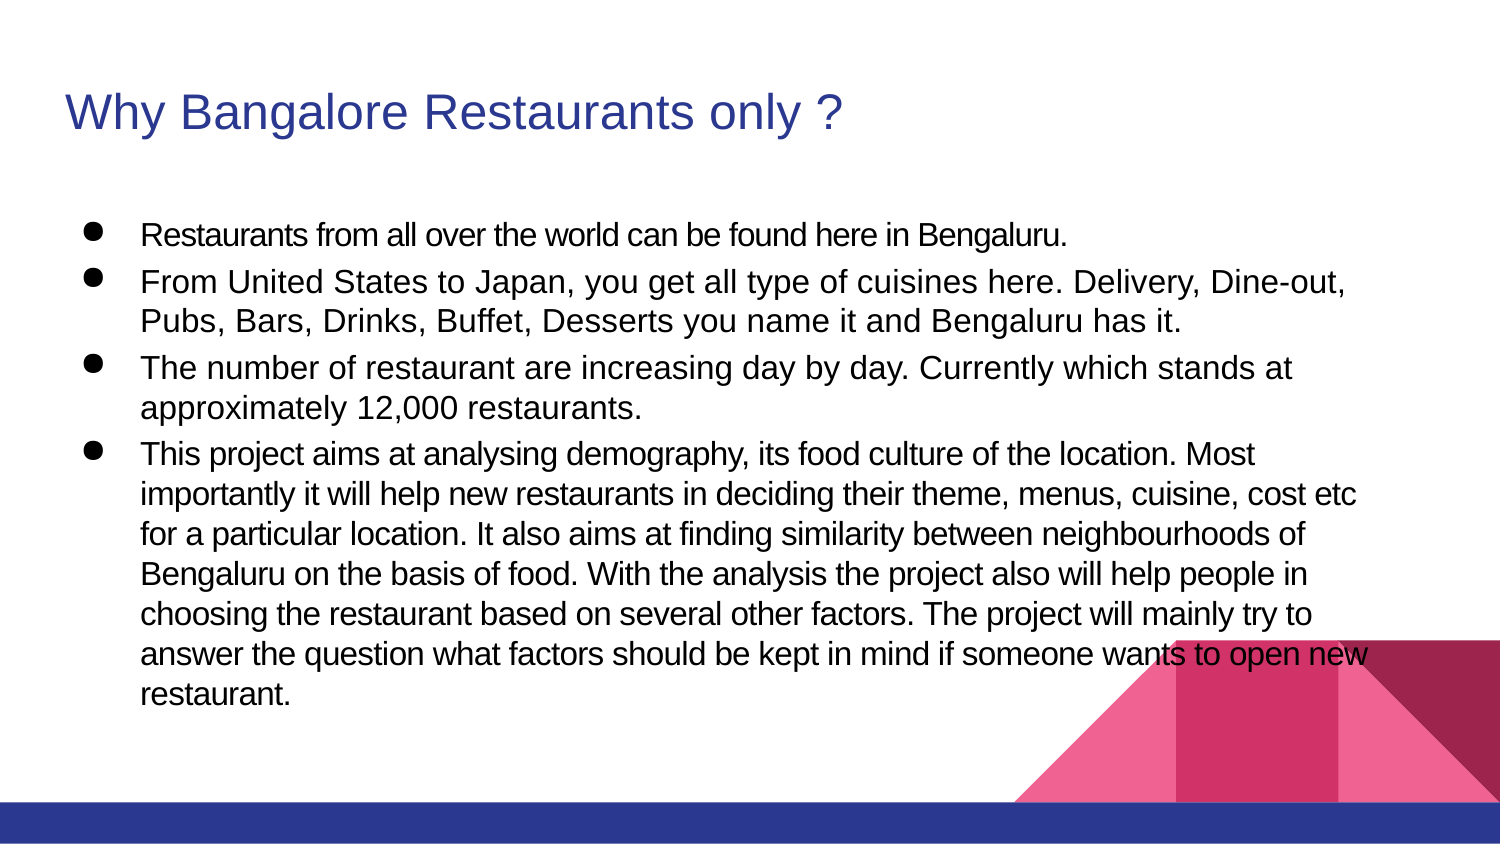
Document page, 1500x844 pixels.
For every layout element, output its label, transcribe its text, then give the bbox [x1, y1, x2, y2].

text_box Restaurants from all over the world can be found here in Bengaluru. From United States to Japan, you get all type of cuisines here. Delivery, Dine-out, Pubs, Bars, Drinks, Buffet, Desserts you name it and Bengaluru has it. The number of restaurant are increasing day by day. Currently which stands at approximately 12,000 restaurants. This project aims at analysing demography, its food culture of the location. Most importantly it will help new restaurants in deciding their theme, menus, cuisine, cost etc for a particular location. It also aims at finding similarity between neighbourhoods of Bengaluru on the basis of food. With the analysis the project also will help people in choosing the restaurant based on several other factors. The project will mainly try to answer the question what factors should be kept in mind if someone wants to open new restaurant. [77, 205, 1389, 712]
title Why Bangalore Restaurants only ? [63, 77, 1331, 221]
